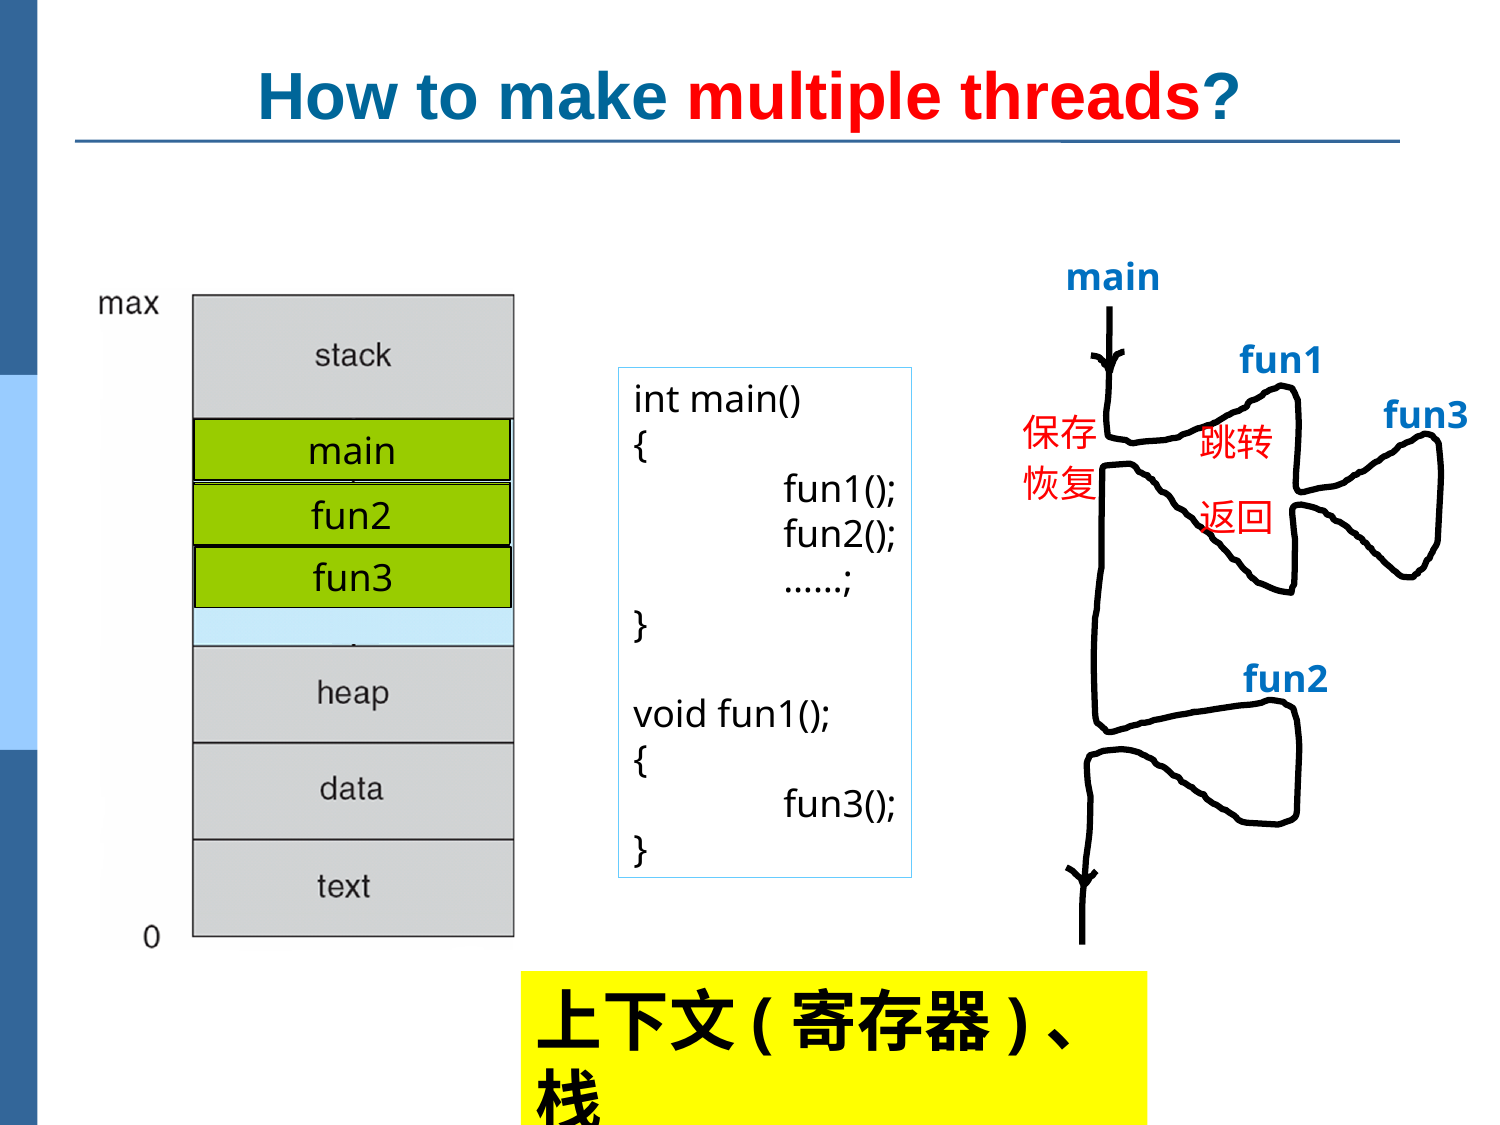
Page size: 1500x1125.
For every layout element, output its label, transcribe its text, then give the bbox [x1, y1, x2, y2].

text_box 跳转 [1184, 411, 1290, 471]
text_box int main() { fun1(); fun2(); ……; } void fun1(); { fun3(); } [618, 367, 912, 878]
text_box 保存 [1007, 402, 1113, 452]
text_box 上下文(寄存器)、栈 [520, 971, 1148, 1125]
text_box fun3 [1368, 383, 1494, 443]
text_box [1105, 367, 1110, 402]
text_box [1113, 389, 1441, 593]
text_box 恢复 [1007, 452, 1113, 512]
text_box [1090, 351, 1125, 372]
text_box [1085, 512, 1300, 869]
picture [90, 278, 522, 959]
text_box fun2 [1228, 647, 1354, 708]
text_box 返回 [1184, 486, 1290, 547]
text_box main [1050, 245, 1177, 306]
text_box [1066, 867, 1097, 885]
text_box fun1 [1224, 329, 1340, 389]
title How to make multiple threads? [75, 45, 1425, 141]
